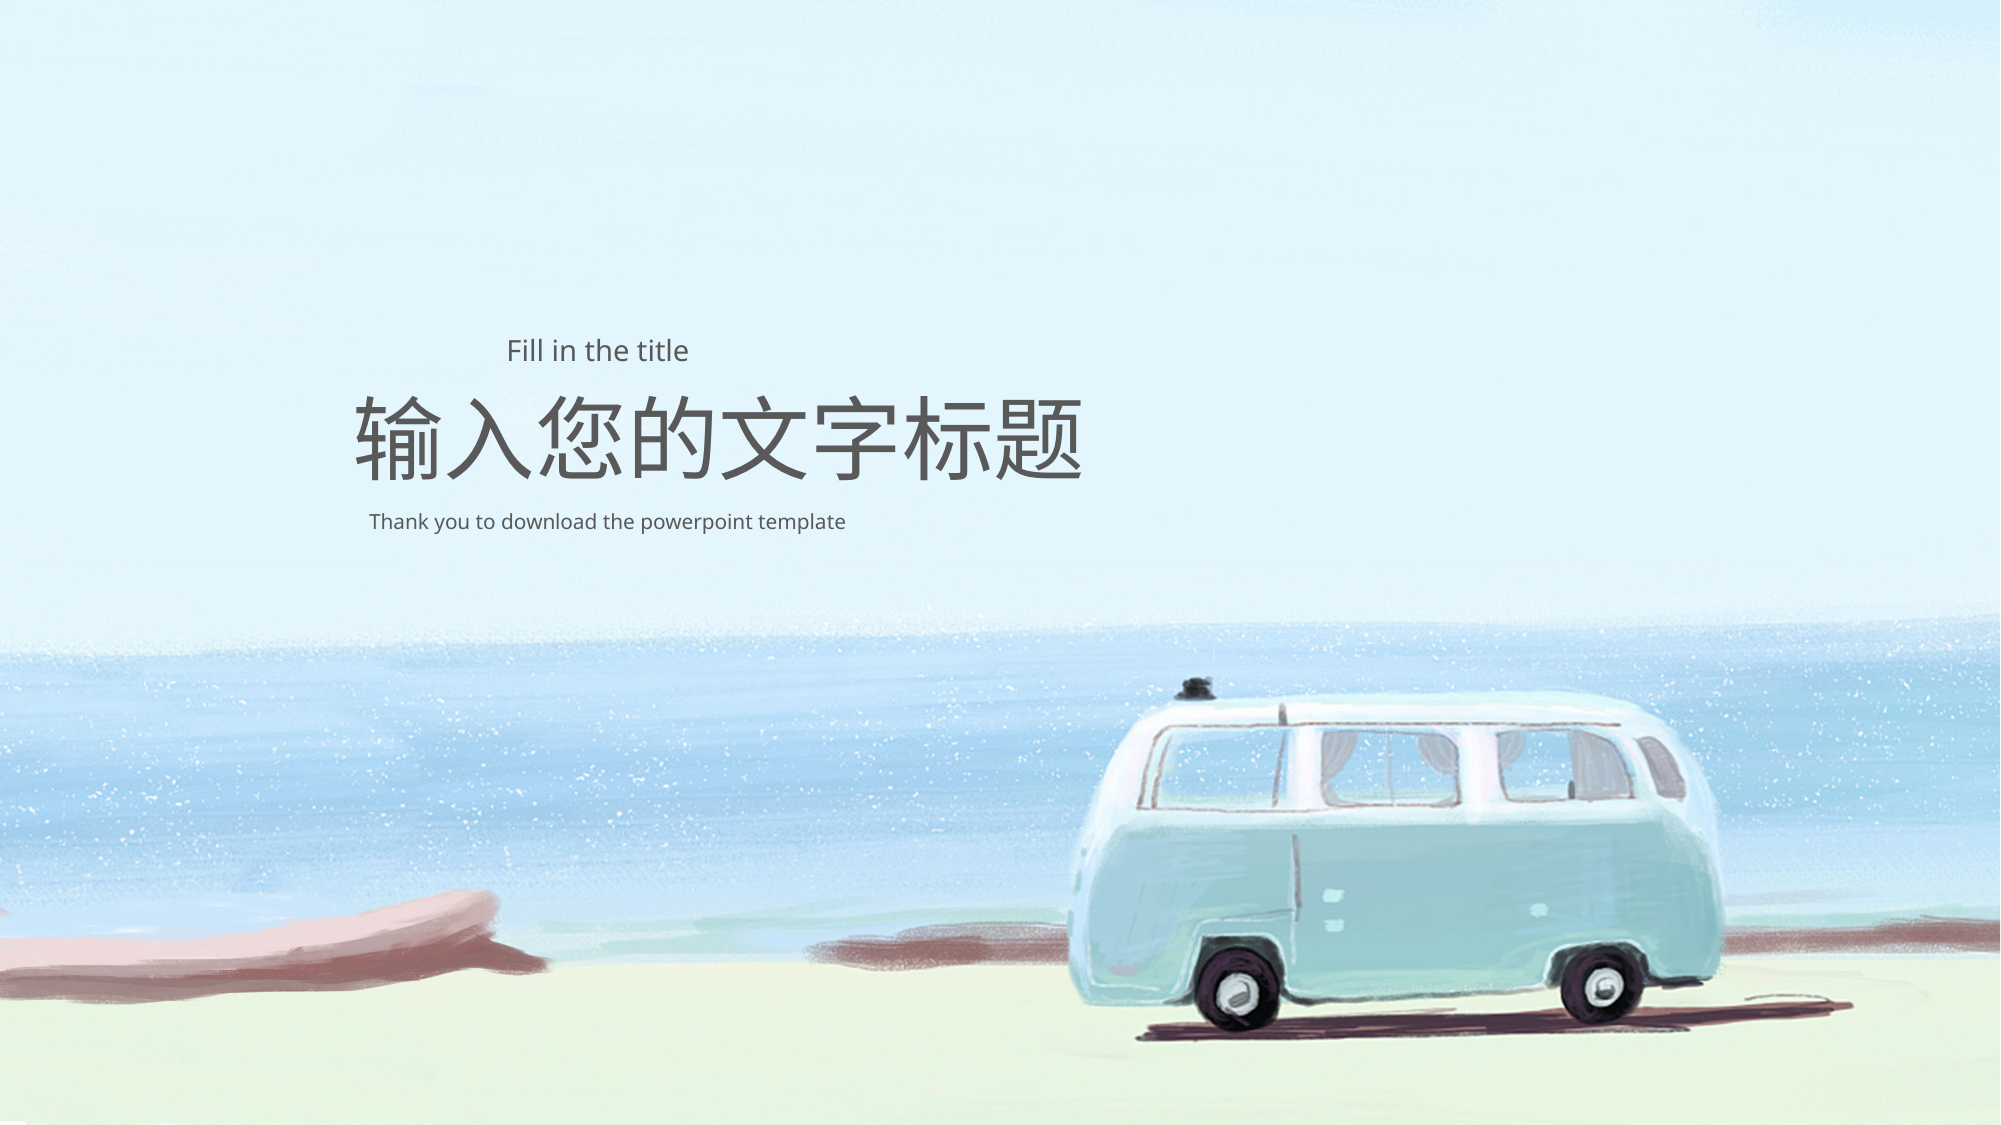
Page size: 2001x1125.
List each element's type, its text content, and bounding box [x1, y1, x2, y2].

text_box 输入您的文字标题 [337, 374, 1139, 500]
picture [0, 0, 2001, 1125]
text_box Thank you to download the powerpoint template [354, 500, 1092, 541]
text_box Fill in the title [491, 324, 930, 375]
